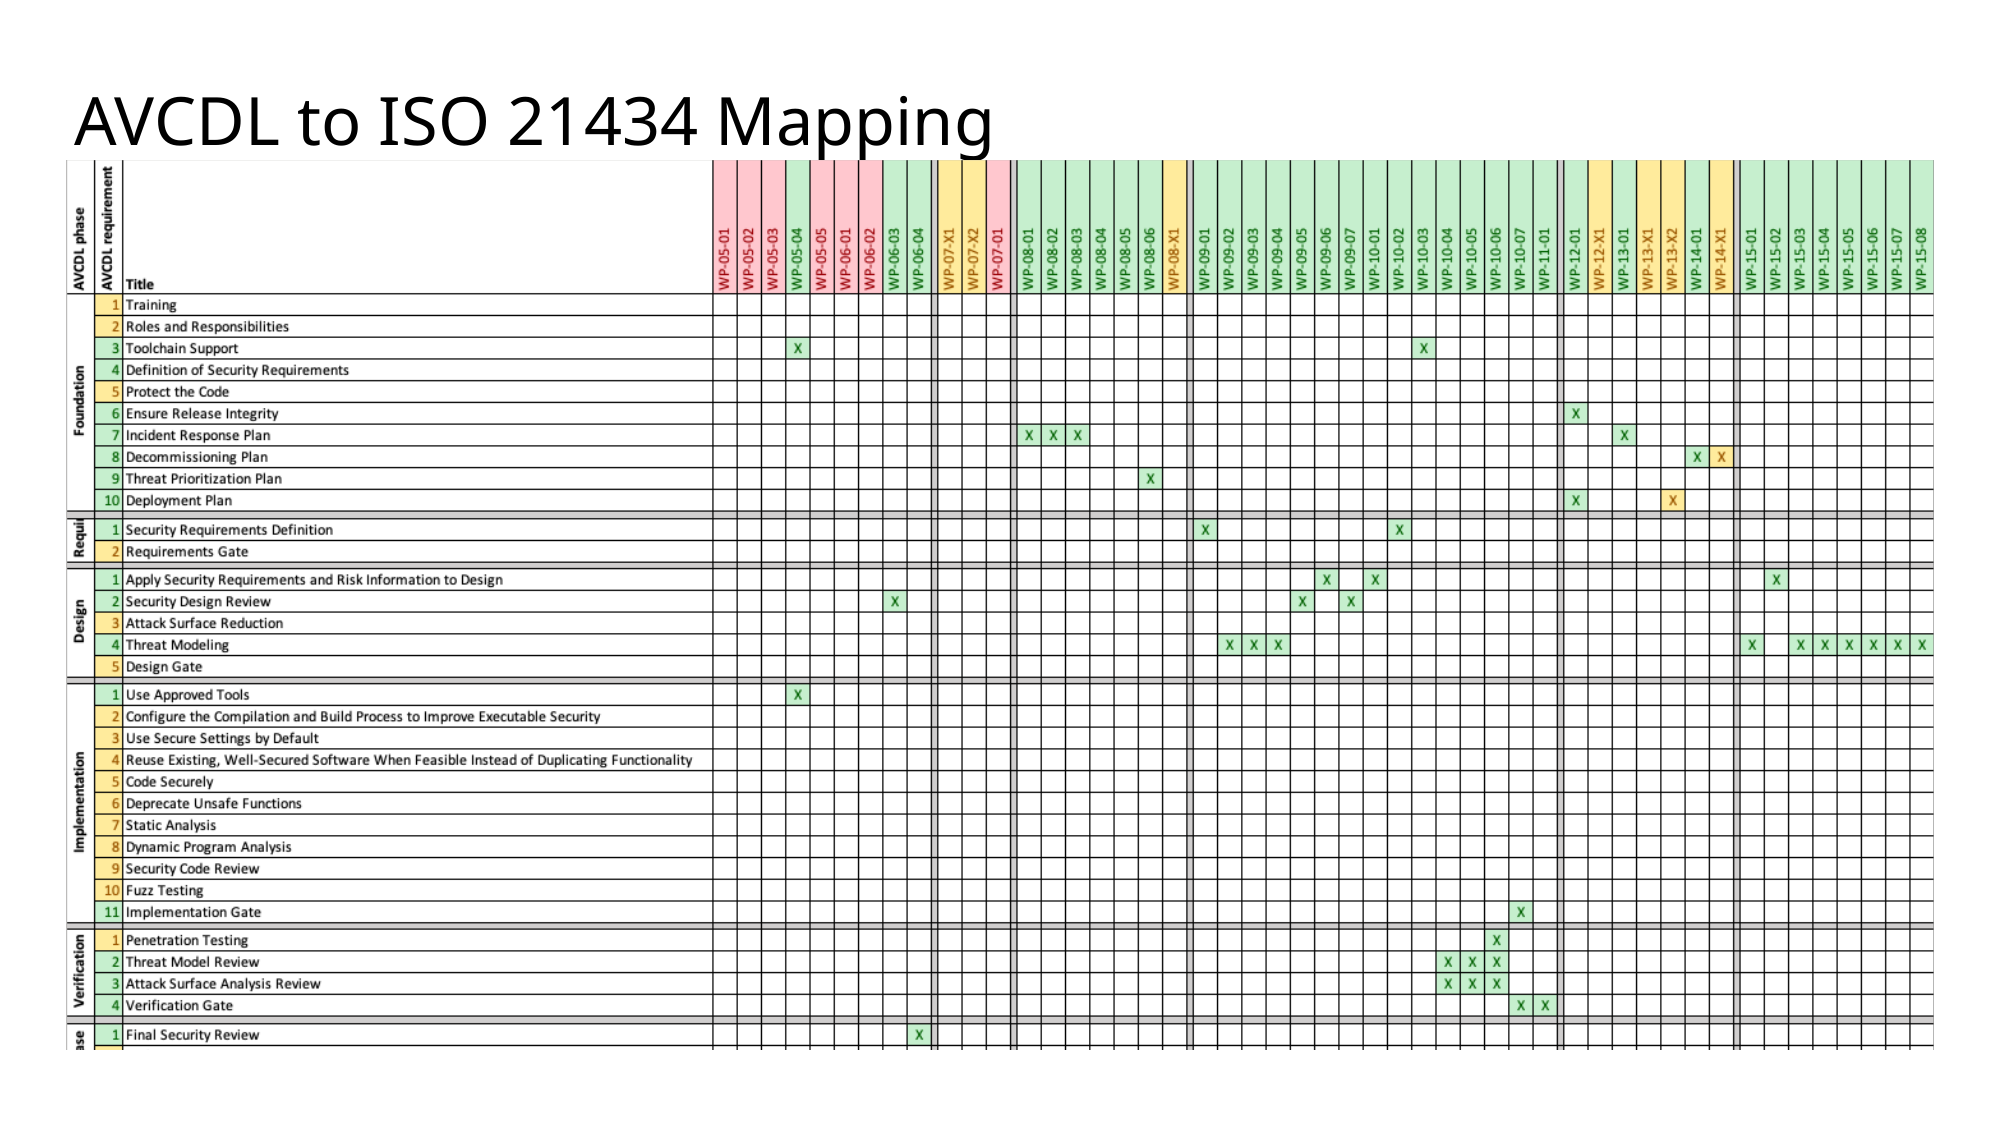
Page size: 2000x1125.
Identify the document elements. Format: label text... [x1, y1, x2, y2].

picture [65, 159, 1934, 1050]
title AVCDL to ISO 21434 Mapping [74, 75, 1925, 159]
